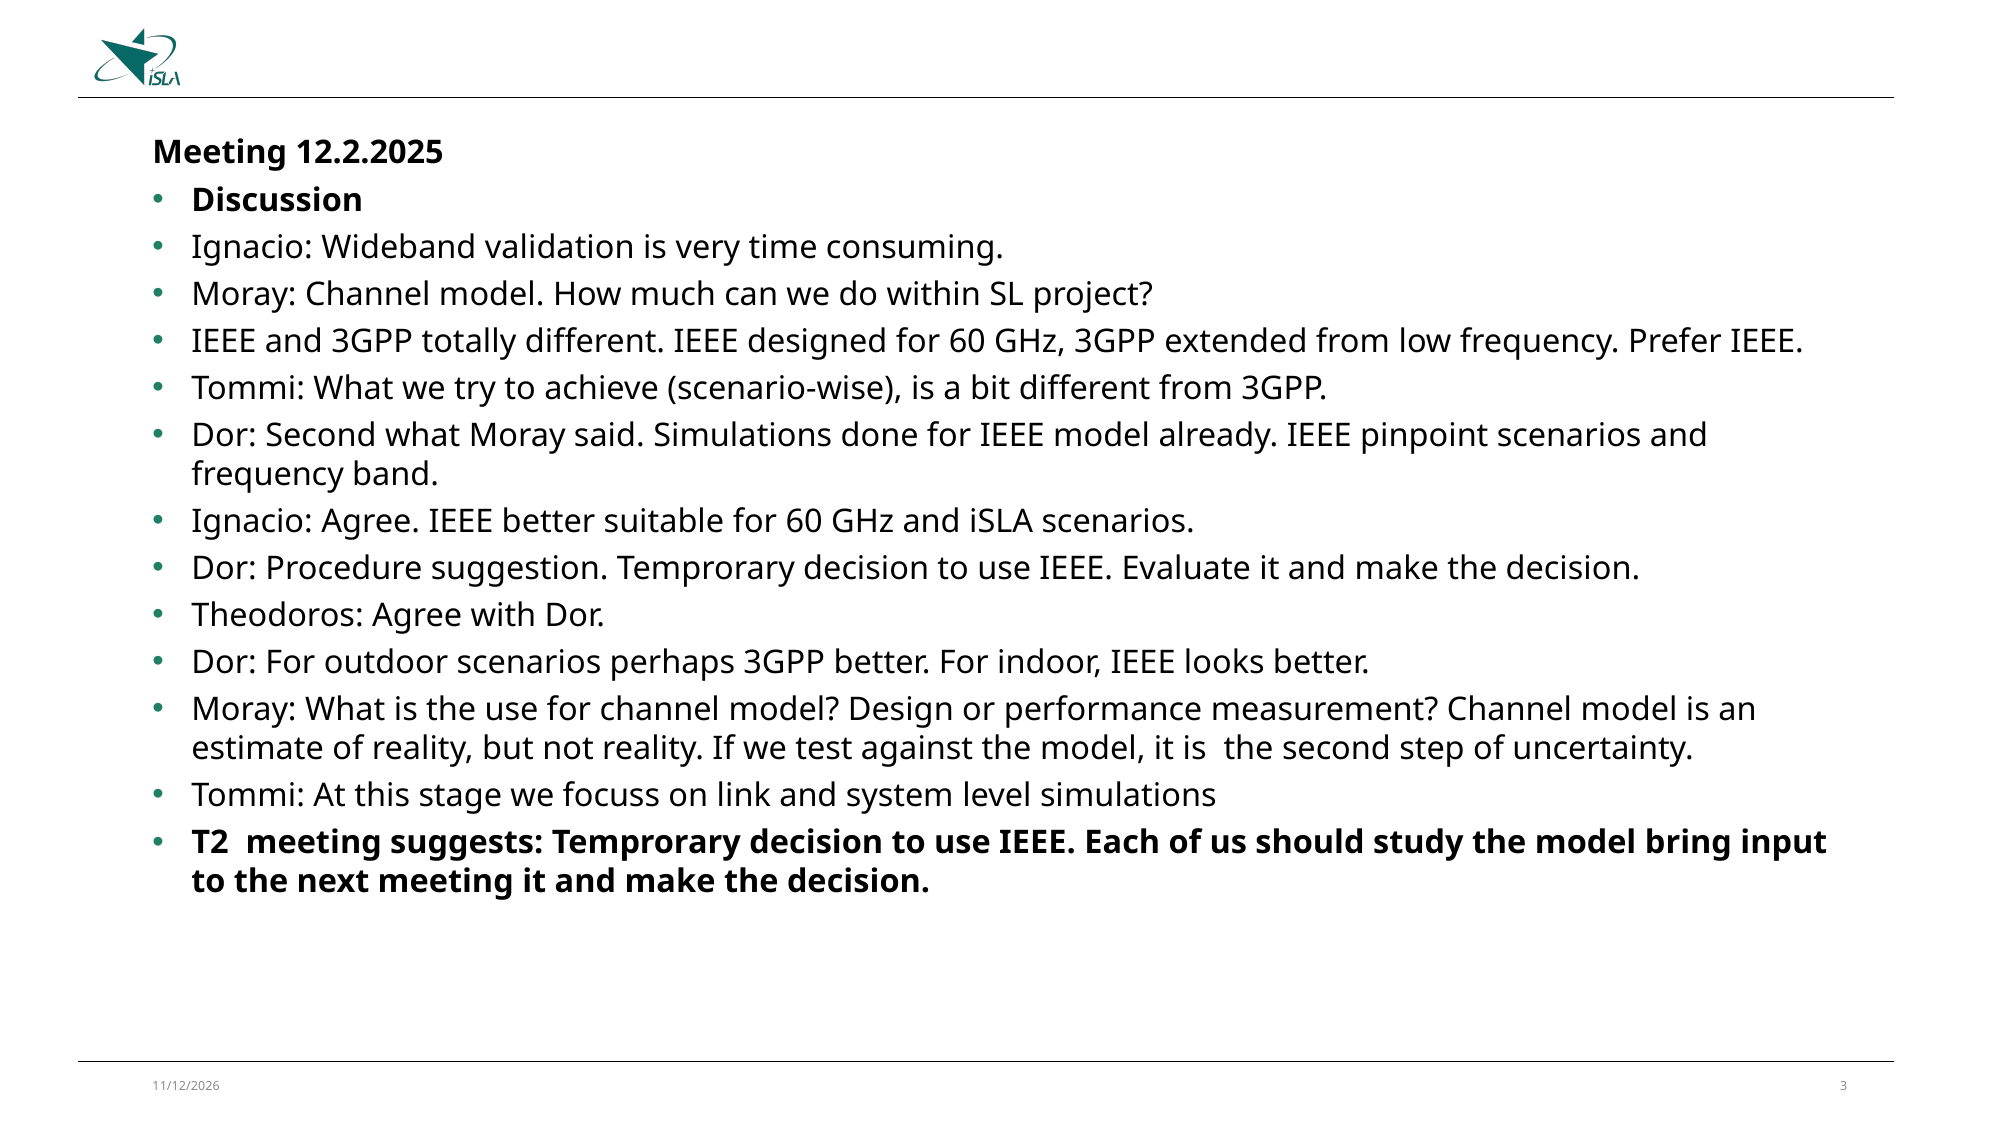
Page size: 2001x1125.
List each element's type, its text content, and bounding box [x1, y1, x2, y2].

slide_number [137, 1068, 588, 1103]
picture [93, 26, 182, 87]
slide_number 3 [1412, 1068, 1863, 1103]
list Meeting 12.2.2025 Discussion Ignacio: Wideband validation is very time consuming. Moray: Channel model. How much can we do within SL project? IEEE and 3GPP totally different. IEEE designed for 60 GHz, 3GPP extended from low frequency. Prefer IEEE. Tommi: What we try to achieve (scenario-wise), is a bit different from 3GPP. Dor: Second what Moray said. Simulations done for IEEE model already. IEEE pinpoint scenarios and frequency band. Ignacio: Agree. IEEE better suitable for 60 GHz and iSLA scenarios. Dor: Procedure suggestion. Temprorary decision to use IEEE. Evaluate it and make the decision. Theodoros: Agree with Dor. Dor: For outdoor scenarios perhaps 3GPP better. For indoor, IEEE looks better. Moray: What is the use for channel model? Design or performance measurement? Channel model is an estimate of reality, but not reality. If we test against the model, it is the second step of uncertainty. Tommi: At this stage we focuss on link and system level simulations T2 meeting suggests: Temprorary decision to use IEEE. Each of us should study the model bring input to the next meeting it and make the decision. [137, 123, 1863, 907]
